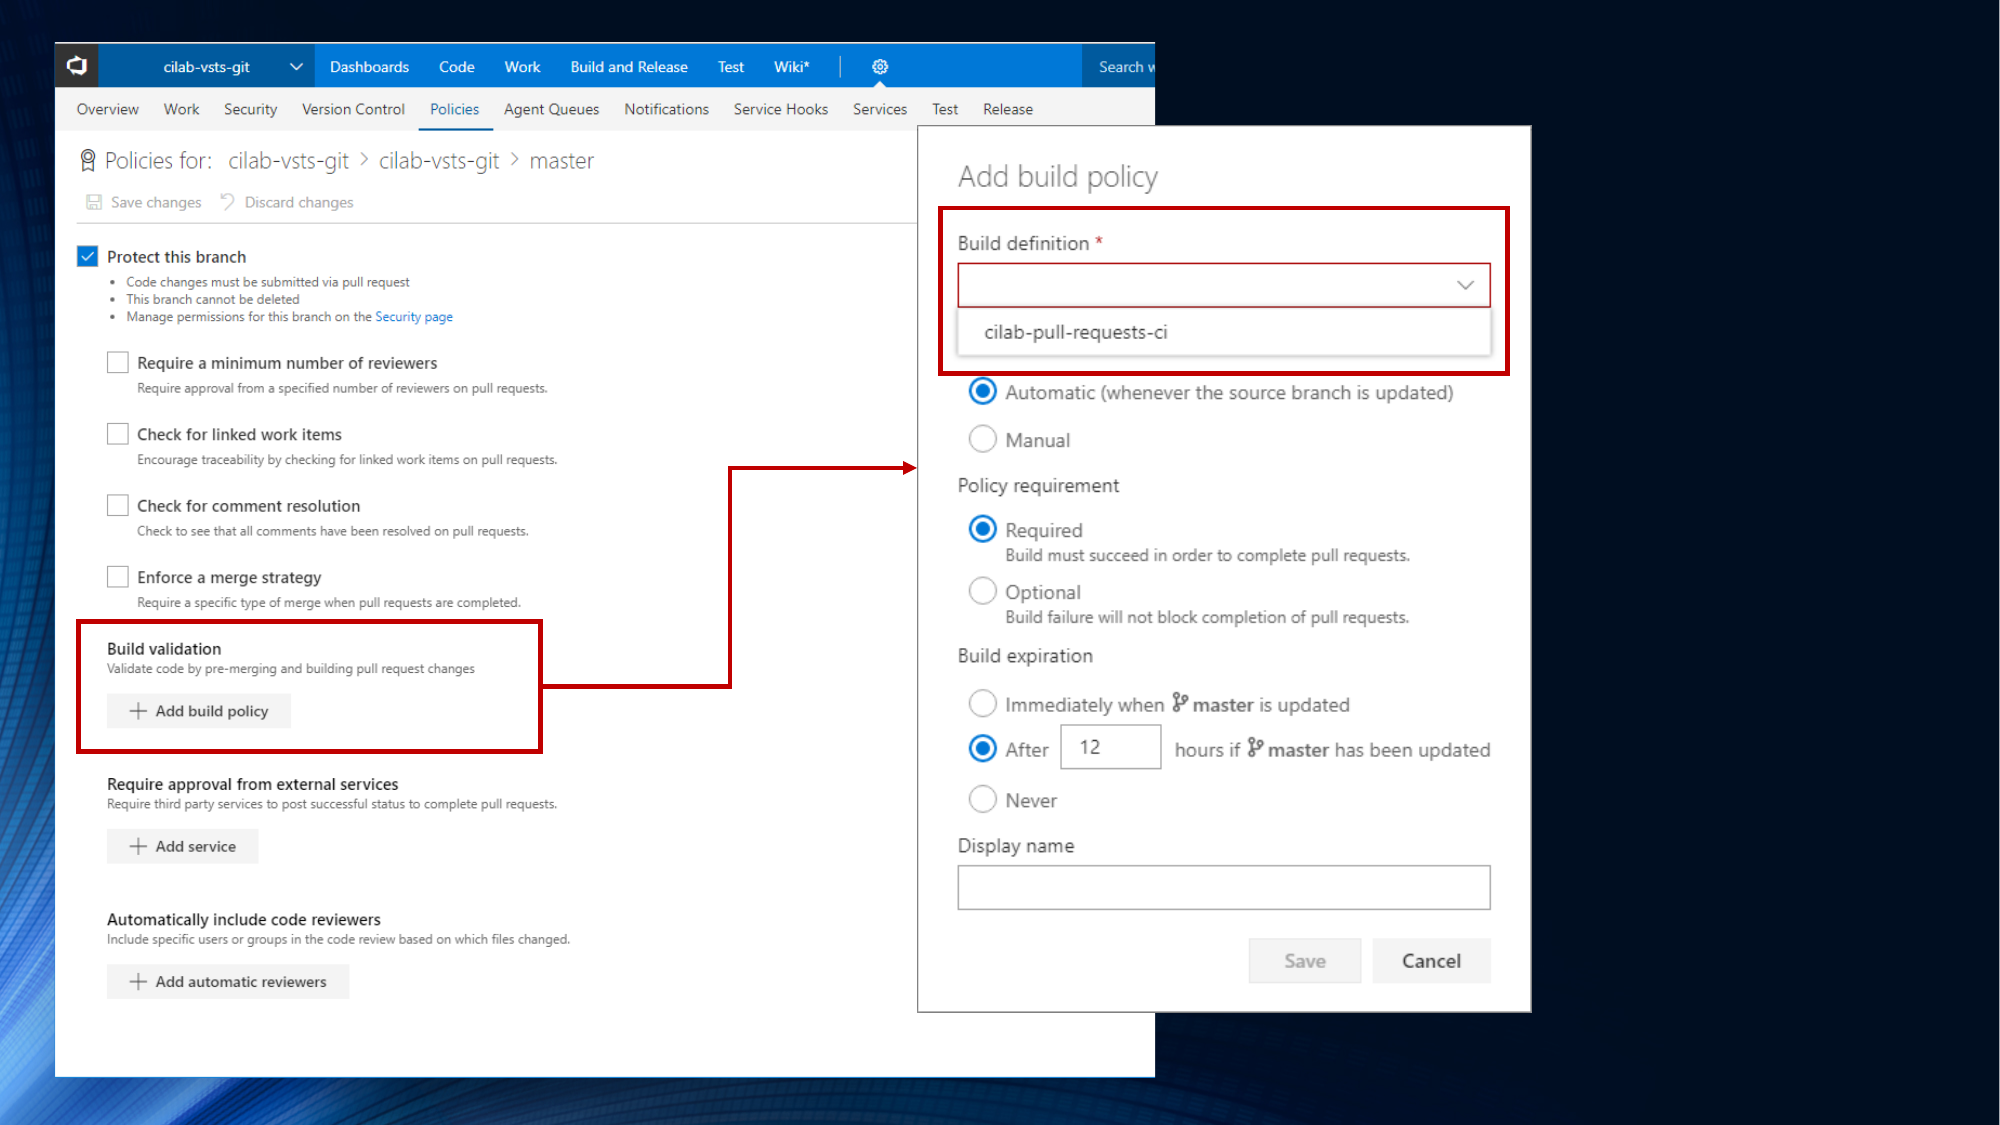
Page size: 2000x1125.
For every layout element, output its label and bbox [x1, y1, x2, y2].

picture [0, 0, 2000, 1125]
text_box [540, 467, 917, 687]
